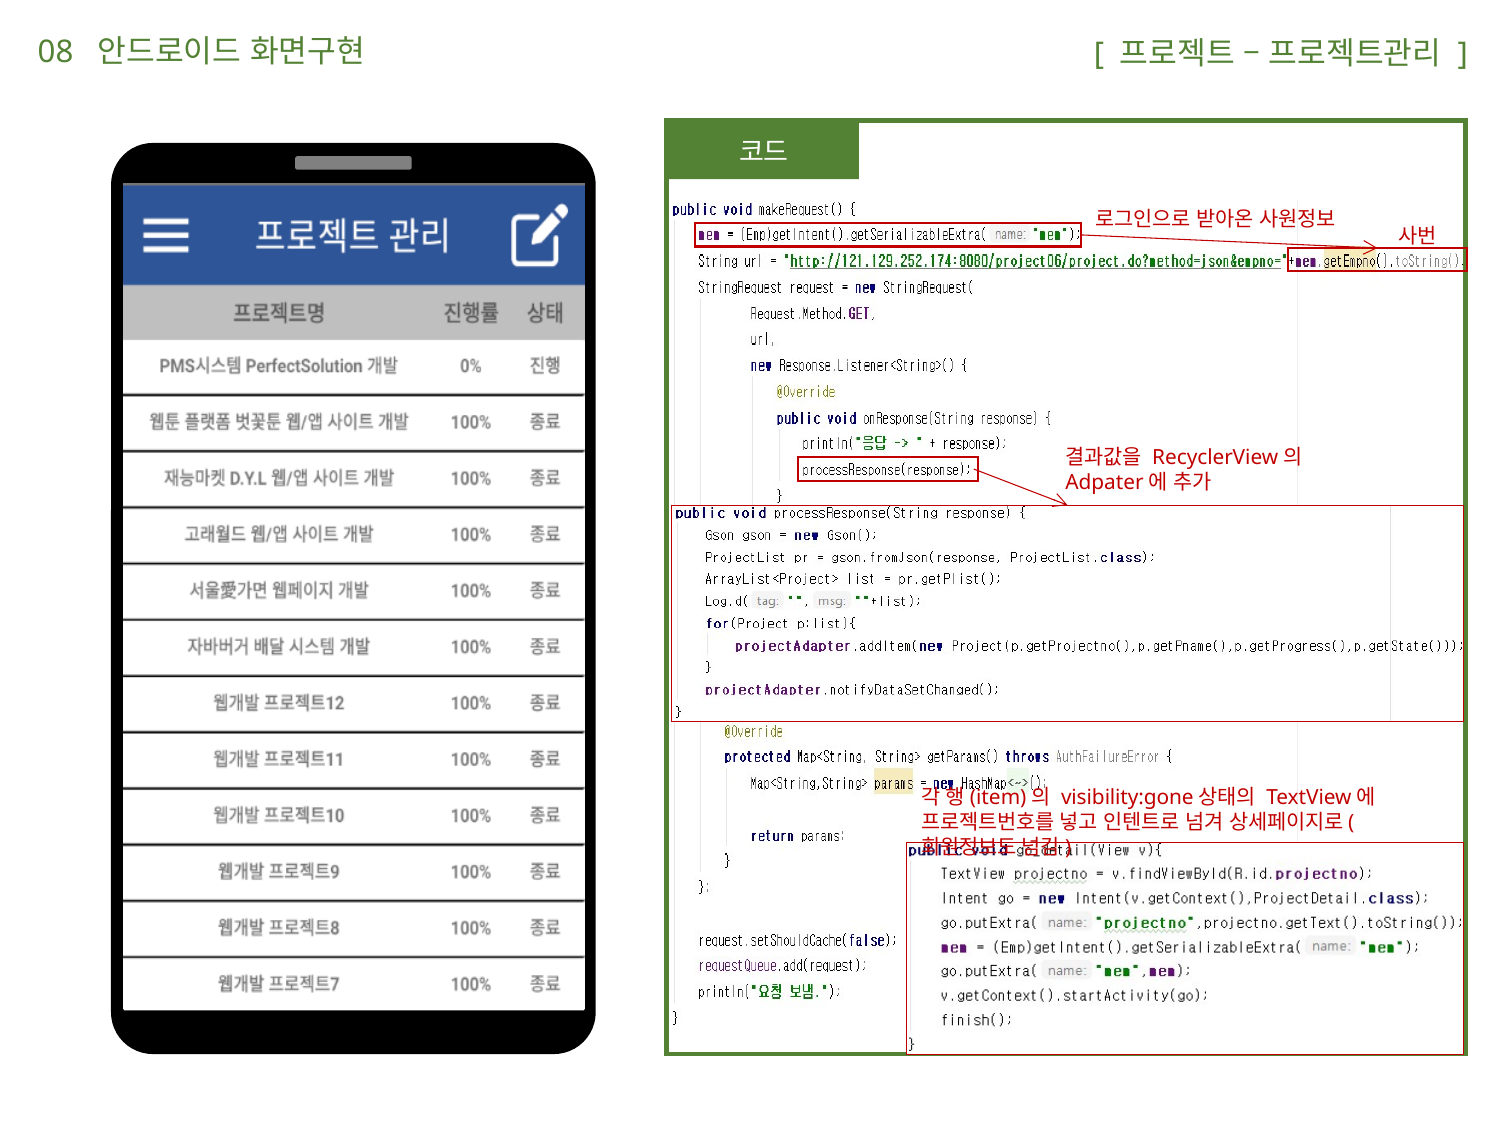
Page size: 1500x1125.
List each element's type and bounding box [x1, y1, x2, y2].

text_box [22, 24, 464, 77]
text_box [666, 120, 1468, 1055]
picture [123, 183, 585, 1009]
text_box [110, 142, 596, 1055]
text_box [761, 25, 1483, 78]
text_box [973, 468, 1068, 506]
picture [668, 200, 1464, 1055]
text_box [1081, 234, 1378, 248]
